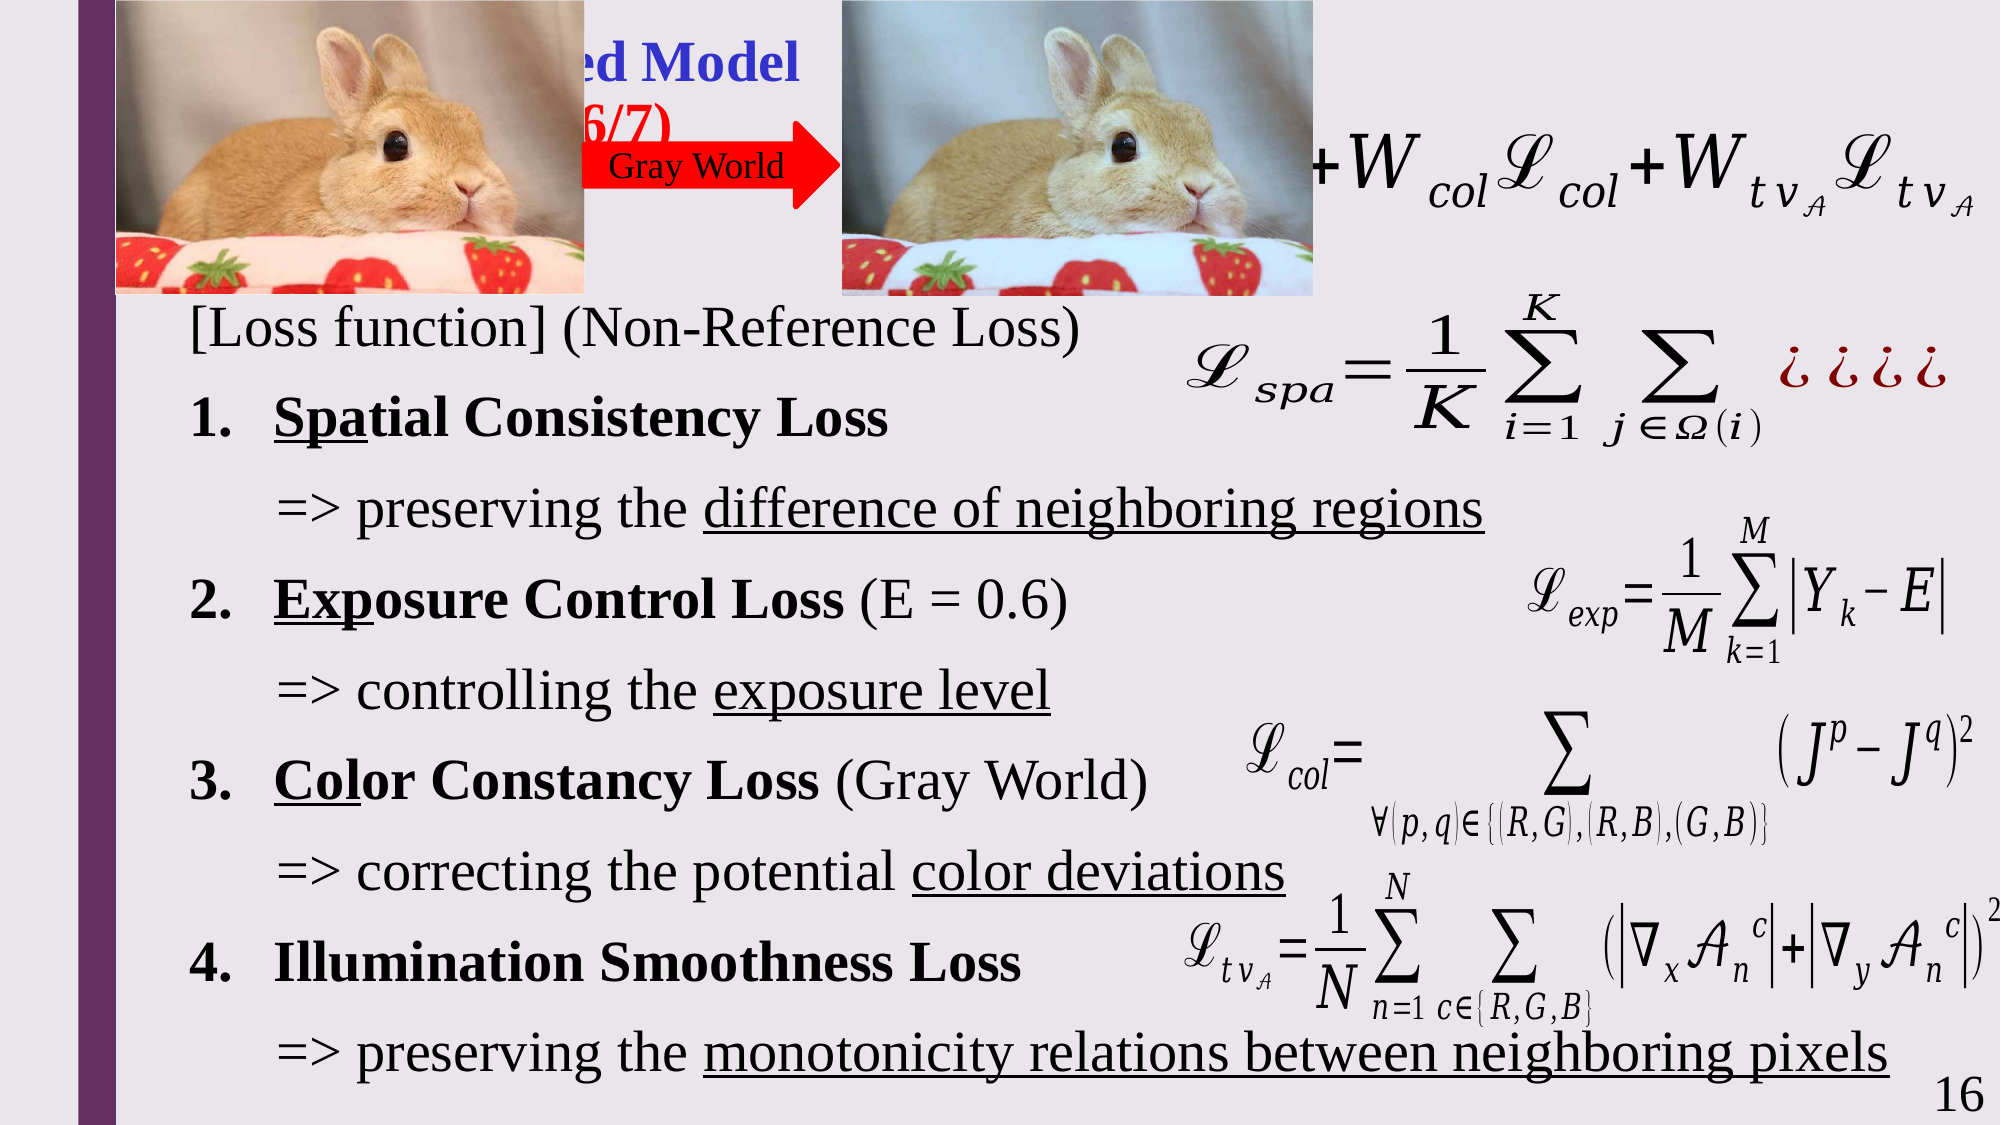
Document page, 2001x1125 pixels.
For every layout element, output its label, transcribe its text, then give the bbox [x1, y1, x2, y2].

picture [115, 0, 585, 296]
title The Proposed Model Zero-DCE (6/7) [585, 24, 842, 235]
title The Proposed Model Zero-DCE (6/7) [1313, 24, 1731, 235]
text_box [584, 123, 838, 207]
text_box 16 [1874, 1060, 2000, 1121]
picture [842, 0, 1313, 296]
list [Loss function] (Non-Reference Loss) Spatial Consistency Loss => preserving the difference of neighboring regions Exposure Control Loss (E = 0.6) => controlling the exposure level Color Constancy Loss (Gray World) => correcting the potential color deviations Illumination Smoothness Loss => preserving the monotonicity relations between neighboring pixels [174, 286, 1952, 1125]
